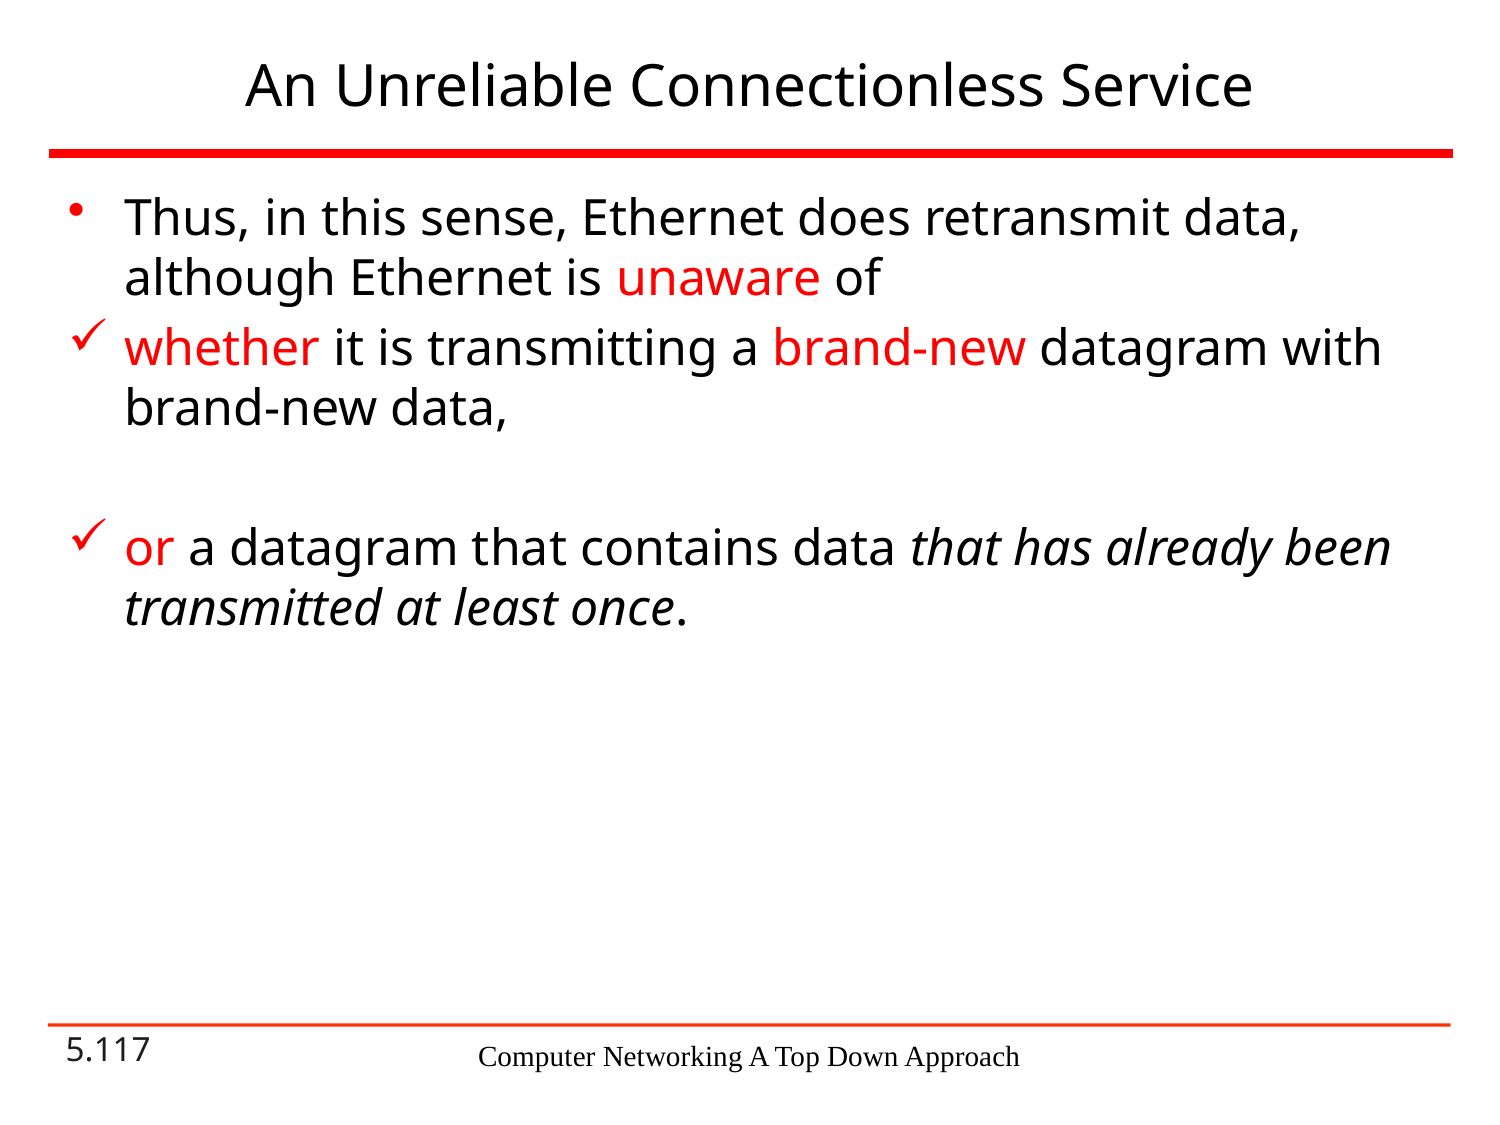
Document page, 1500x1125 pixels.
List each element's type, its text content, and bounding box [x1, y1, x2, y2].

title An Unreliable Connectionless Service [49, 35, 1451, 132]
list Thus, in this sense, Ethernet does retransmit data, although Ethernet is unaware of whether it is transmitting a brand-new datagram with brand-new data, or a datagram that contains data that has already been transmitted at least once. [52, 177, 1440, 1006]
